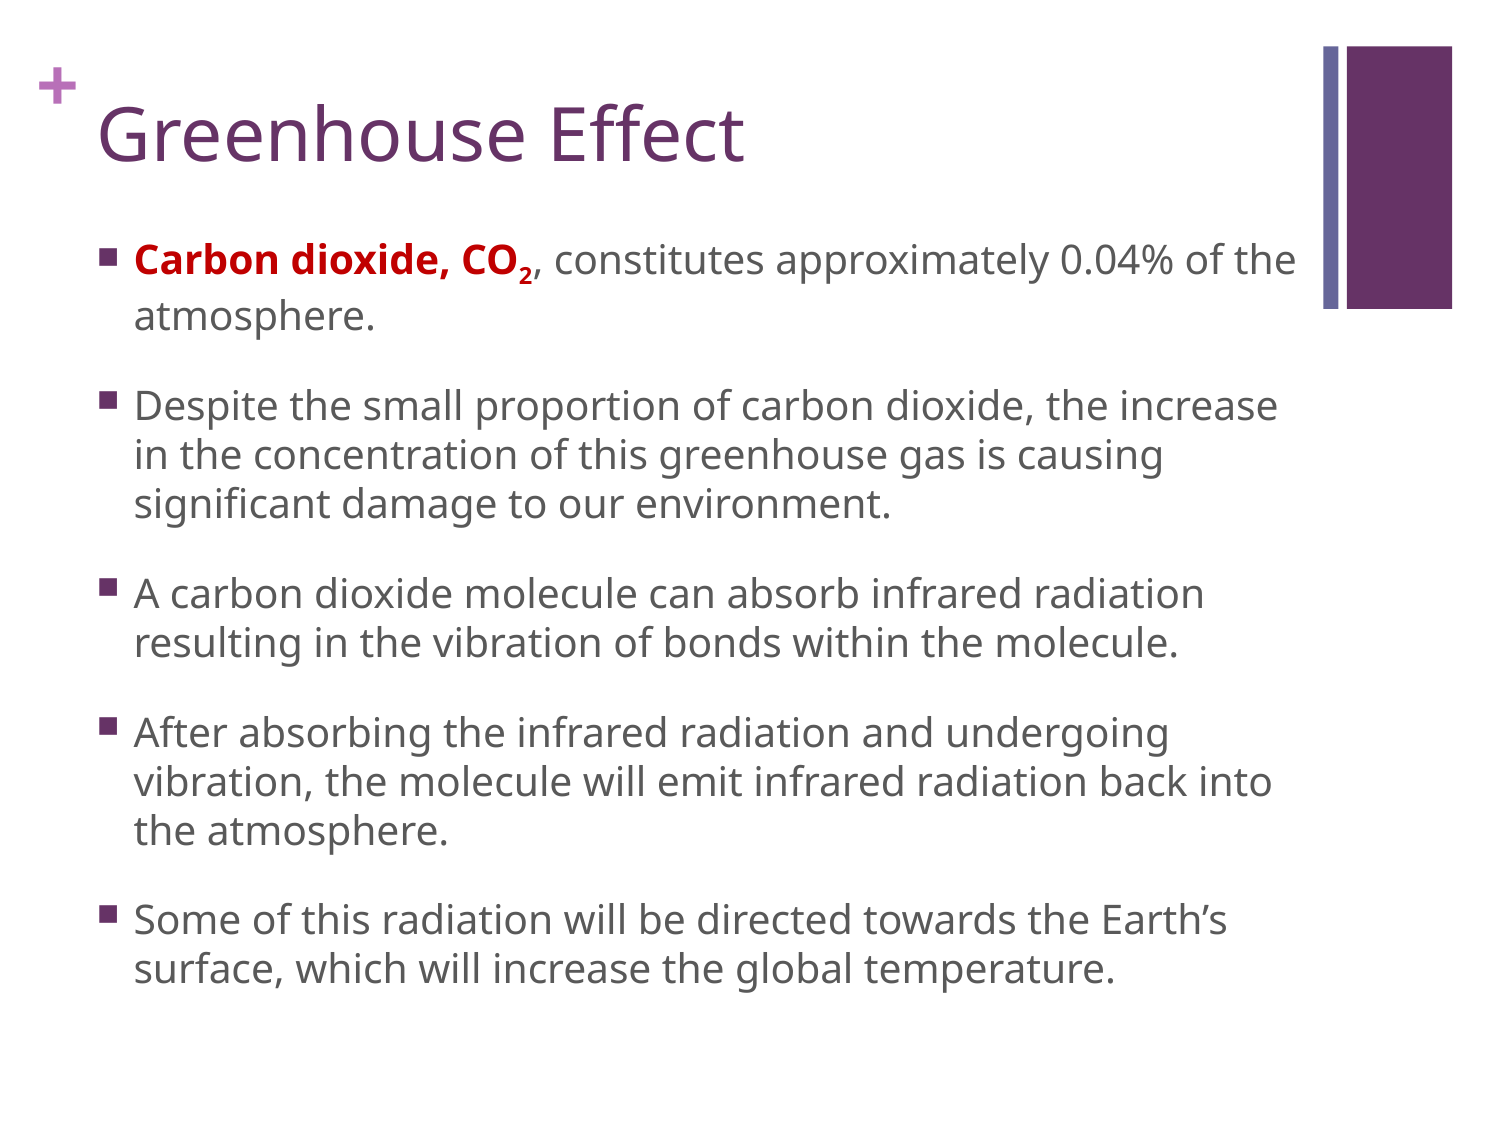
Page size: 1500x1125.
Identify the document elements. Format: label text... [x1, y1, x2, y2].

list Carbon dioxide, CO2, constitutes approximately 0.04% of the atmosphere. Despite the small proportion of carbon dioxide, the increase in the concentration of this greenhouse gas is causing significant damage to our environment. A carbon dioxide molecule can absorb infrared radiation resulting in the vibration of bonds within the molecule. After absorbing the infrared radiation and undergoing vibration, the molecule will emit infrared radiation back into the atmosphere. Some of this radiation will be directed towards the Earth’s surface, which will increase the global temperature. [81, 226, 1322, 1005]
title Greenhouse Effect [81, 79, 1322, 226]
